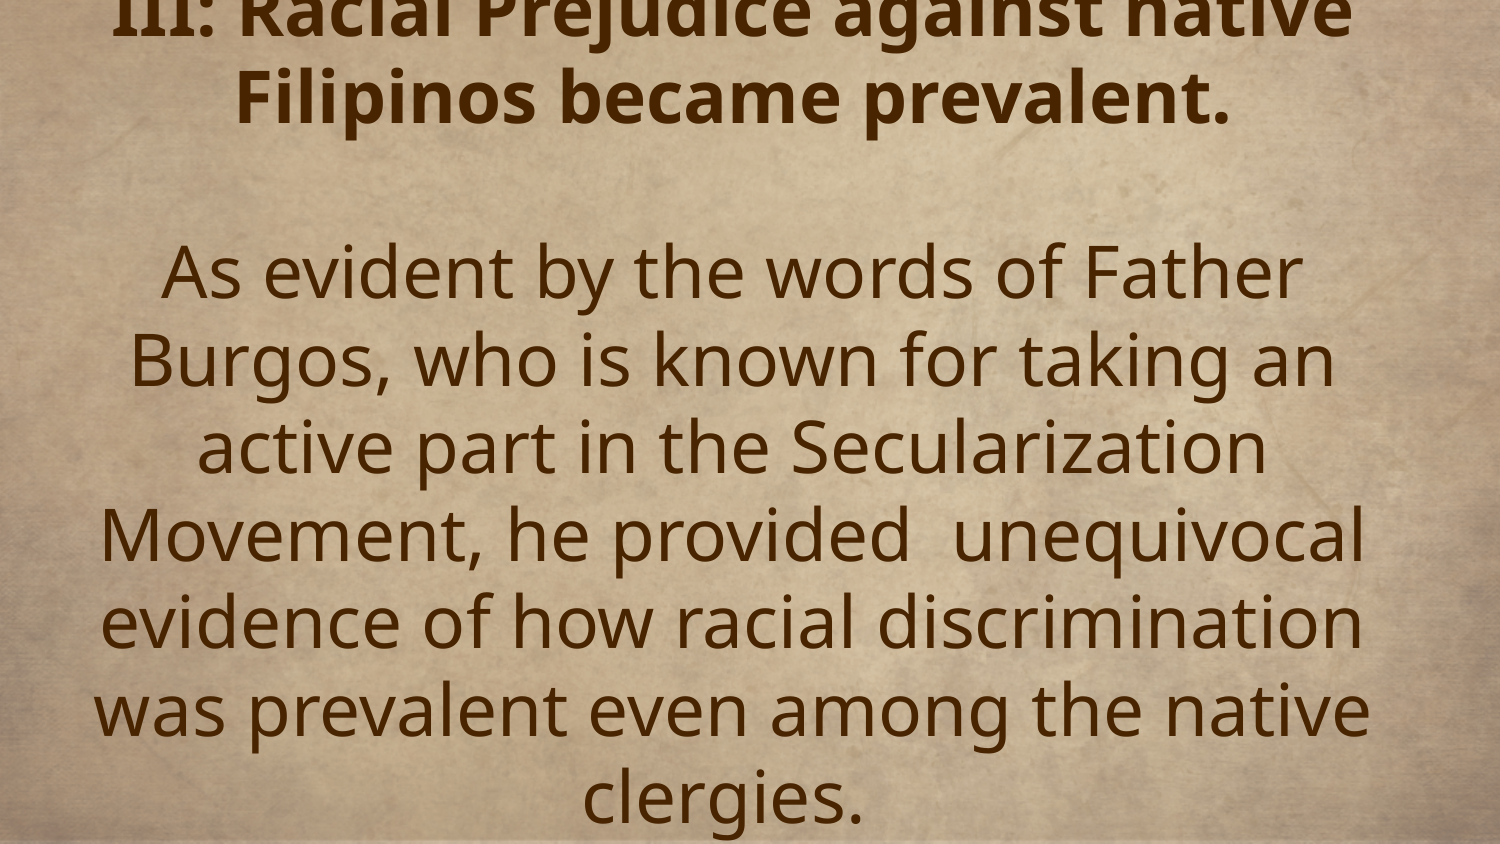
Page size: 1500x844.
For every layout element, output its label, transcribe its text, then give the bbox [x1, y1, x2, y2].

title III: Racial Prejudice against native Filipinos became prevalent. As evident by the words of Father Burgos, who is known for taking an active part in the Secularization Movement, he provided unequivocal evidence of how racial discrimination was prevalent even among the native clergies. [17, 141, 1450, 660]
picture [0, 0, 1500, 844]
